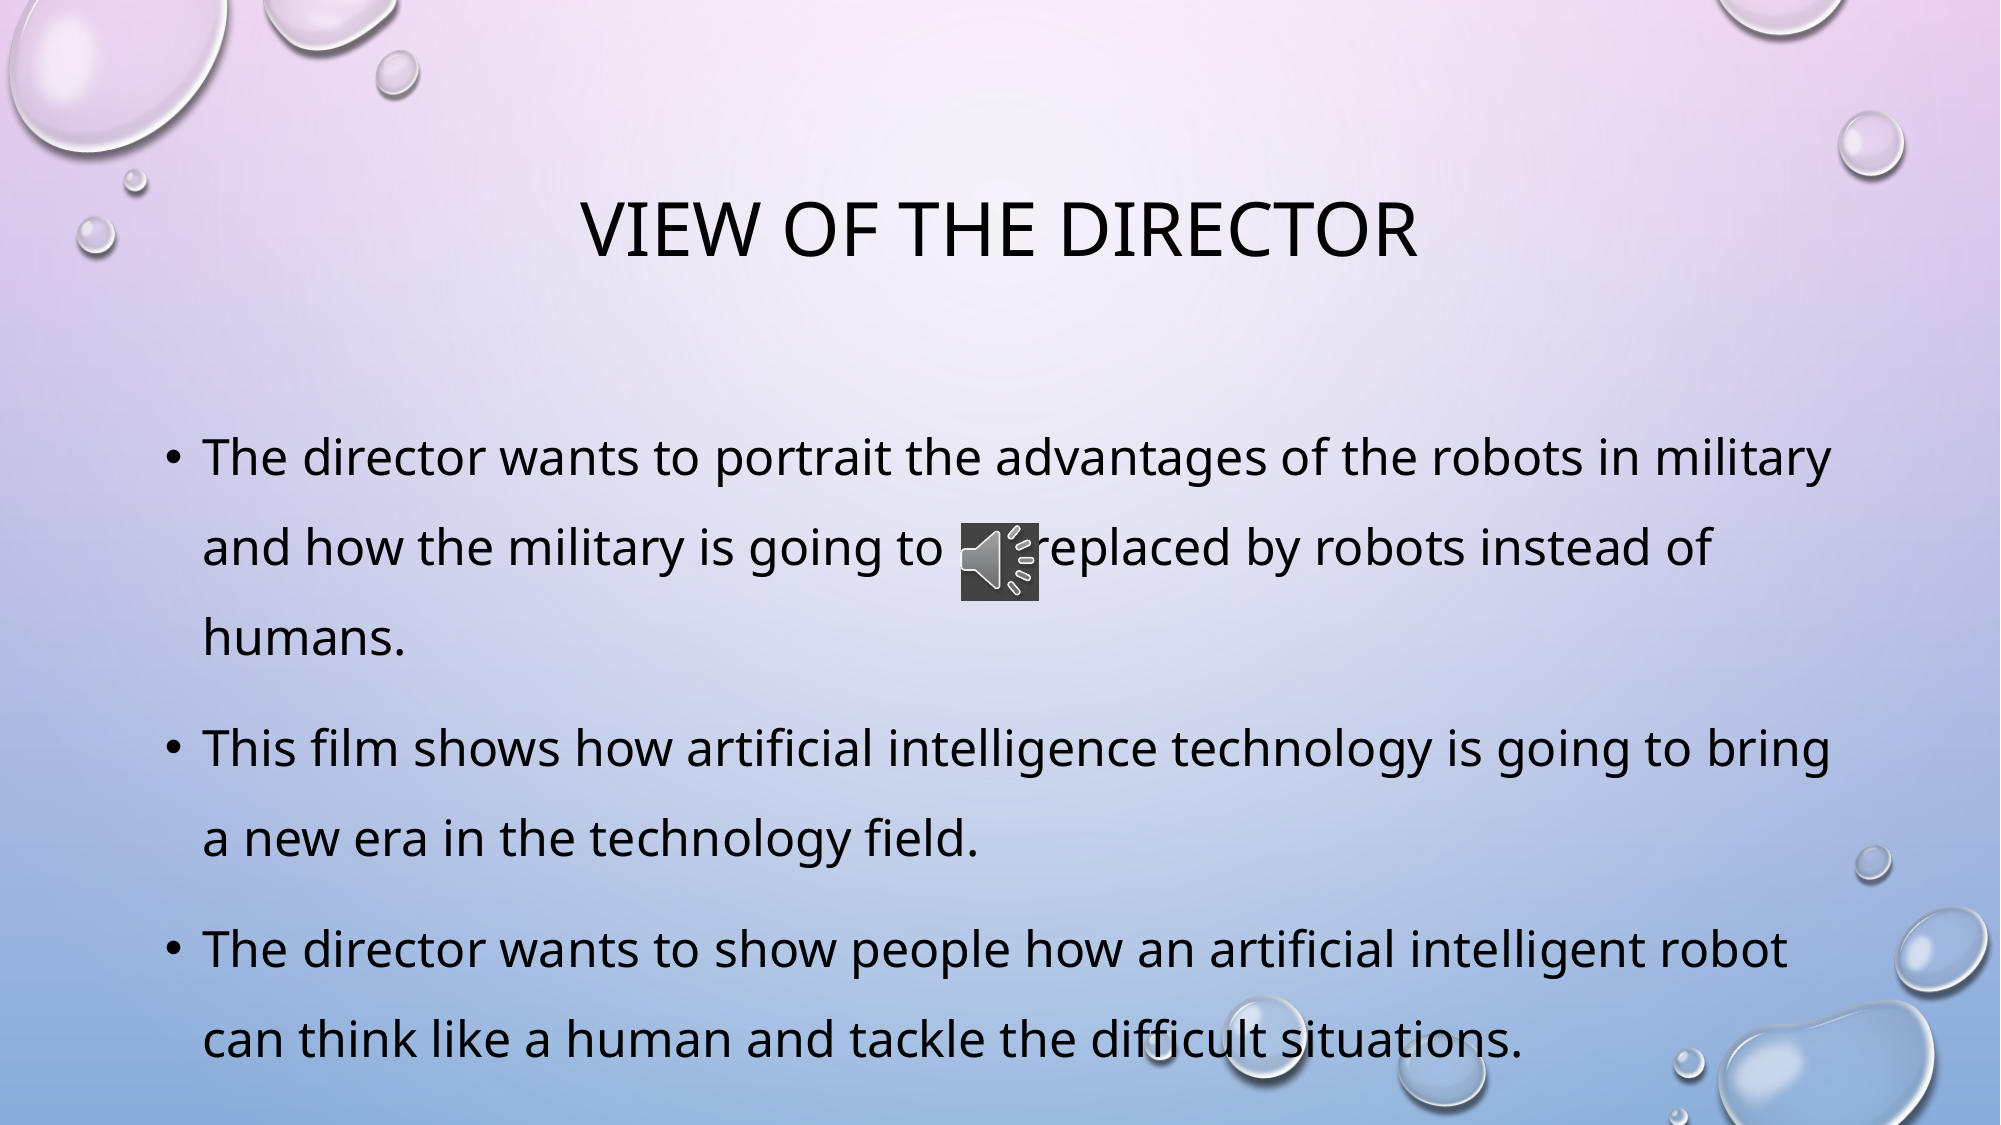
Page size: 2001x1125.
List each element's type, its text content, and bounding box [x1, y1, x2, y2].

title View of the director [149, 101, 1851, 364]
list The director wants to portrait the advantages of the robots in military and how the military is going to be replaced by robots instead of humans. This film shows how artificial intelligence technology is going to bring a new era in the technology field. The director wants to show people how an artificial intelligent robot can think like a human and tackle the difficult situations. [149, 388, 1850, 950]
picture [0, 0, 2000, 1125]
